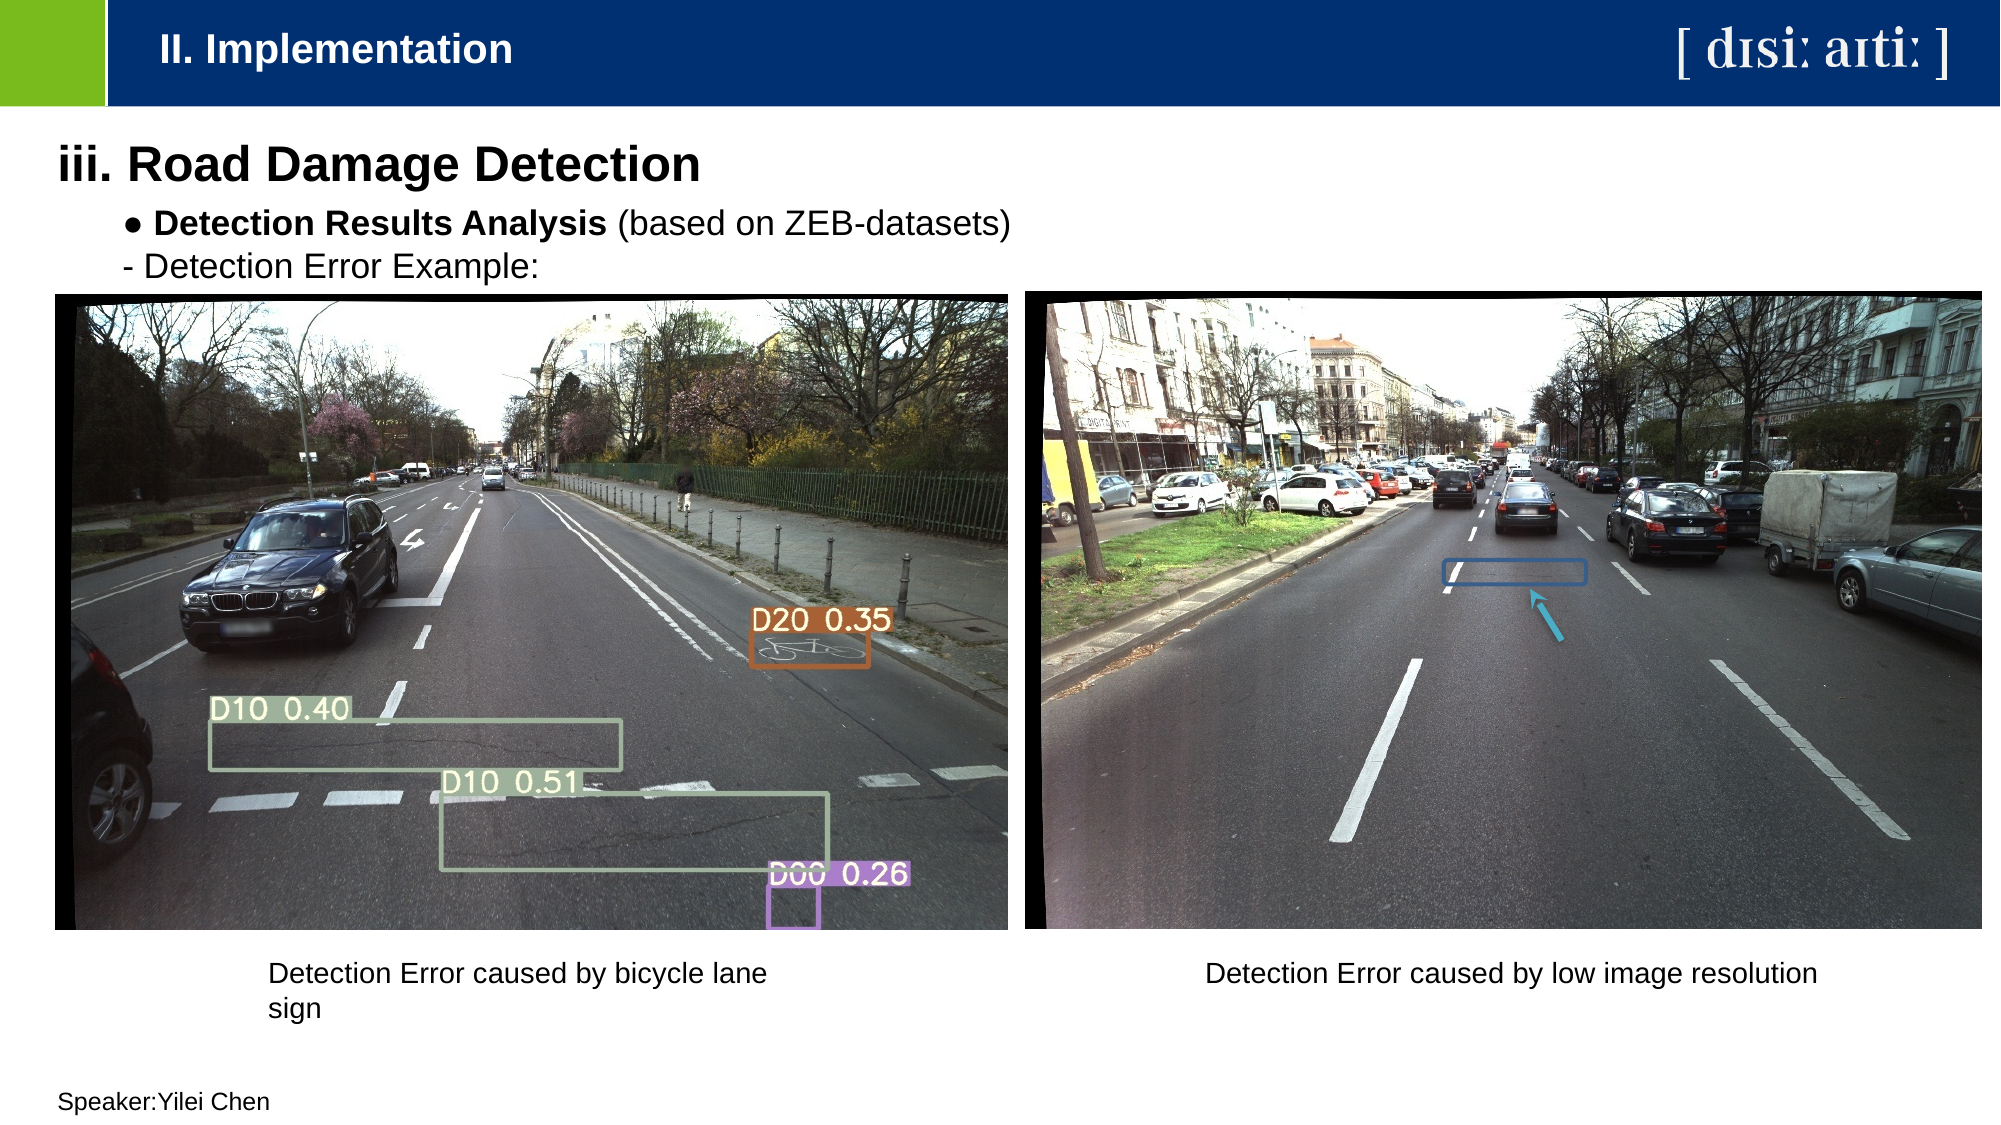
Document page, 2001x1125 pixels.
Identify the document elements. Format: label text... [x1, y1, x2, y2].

picture [1025, 291, 1982, 930]
text_box II. Implementation [157, 19, 613, 72]
text_box Detection Error caused by bicycle lane sign [253, 947, 843, 1032]
picture [55, 294, 1008, 930]
text_box Speaker:Yilei Chen [55, 1083, 288, 1116]
picture [1825, 26, 1919, 67]
text_box ● Detection Results Analysis (based on ZEB-datasets) - Detection Error Example: [107, 192, 1466, 328]
picture [1707, 26, 1809, 68]
text_box iii. Road Damage Detection [55, 110, 1126, 255]
text_box Detection Error caused by low image resolution [1190, 947, 1840, 998]
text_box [1529, 588, 1563, 641]
